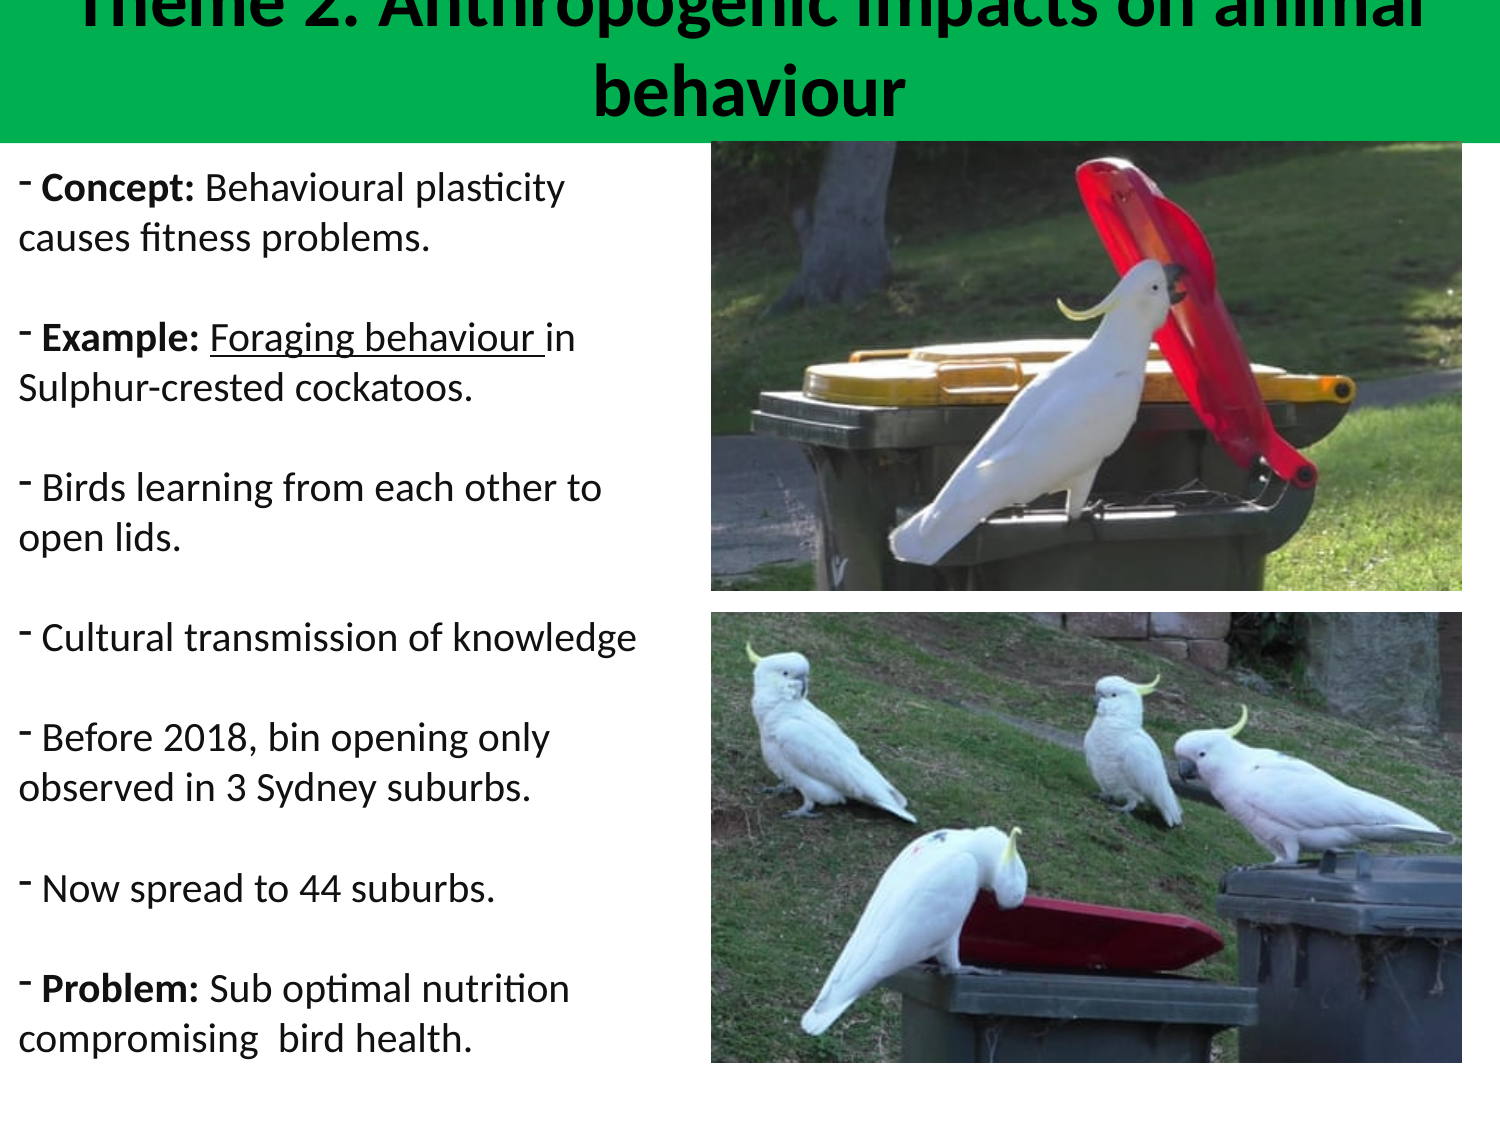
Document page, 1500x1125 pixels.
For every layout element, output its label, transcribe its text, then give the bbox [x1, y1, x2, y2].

picture [711, 140, 1462, 592]
title Theme 2. Anthropogenic impacts on animal behaviour [0, 0, 1500, 144]
text_box Concept: Behavioural plasticity causes fitness problems. Example: Foraging behaviour in Sulphur-crested cockatoos. Birds learning from each other to open lids. Cultural transmission of knowledge Before 2018, bin opening only observed in 3 Sydney suburbs. Now spread to 44 suburbs. Problem: Sub optimal nutrition compromising bird health. [3, 152, 654, 1118]
picture [711, 612, 1462, 1063]
